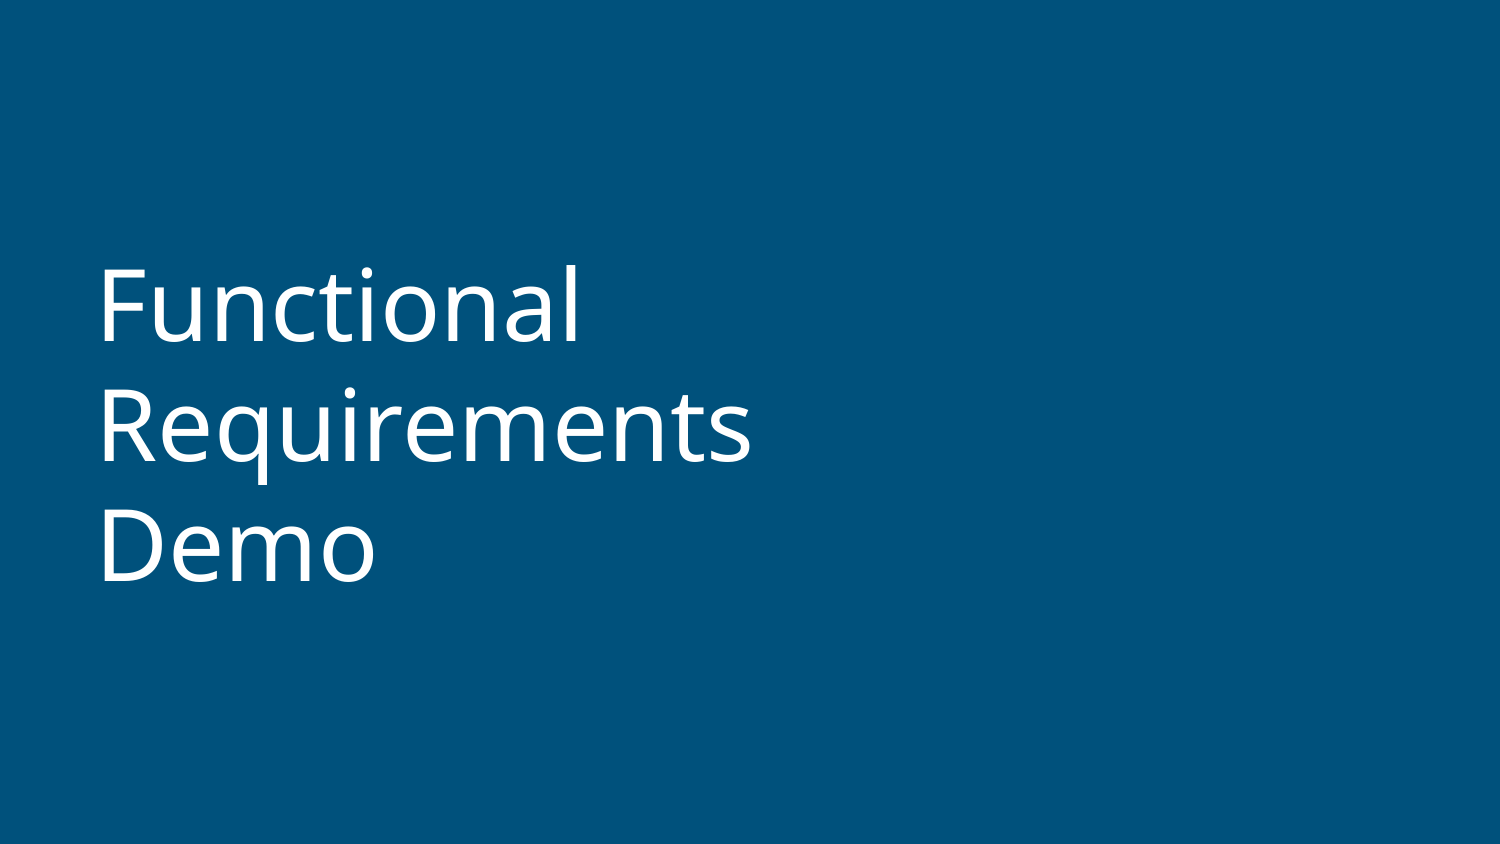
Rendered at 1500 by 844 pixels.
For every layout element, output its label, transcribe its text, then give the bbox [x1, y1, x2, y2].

title Functional Requirements Demo [80, 86, 1003, 758]
